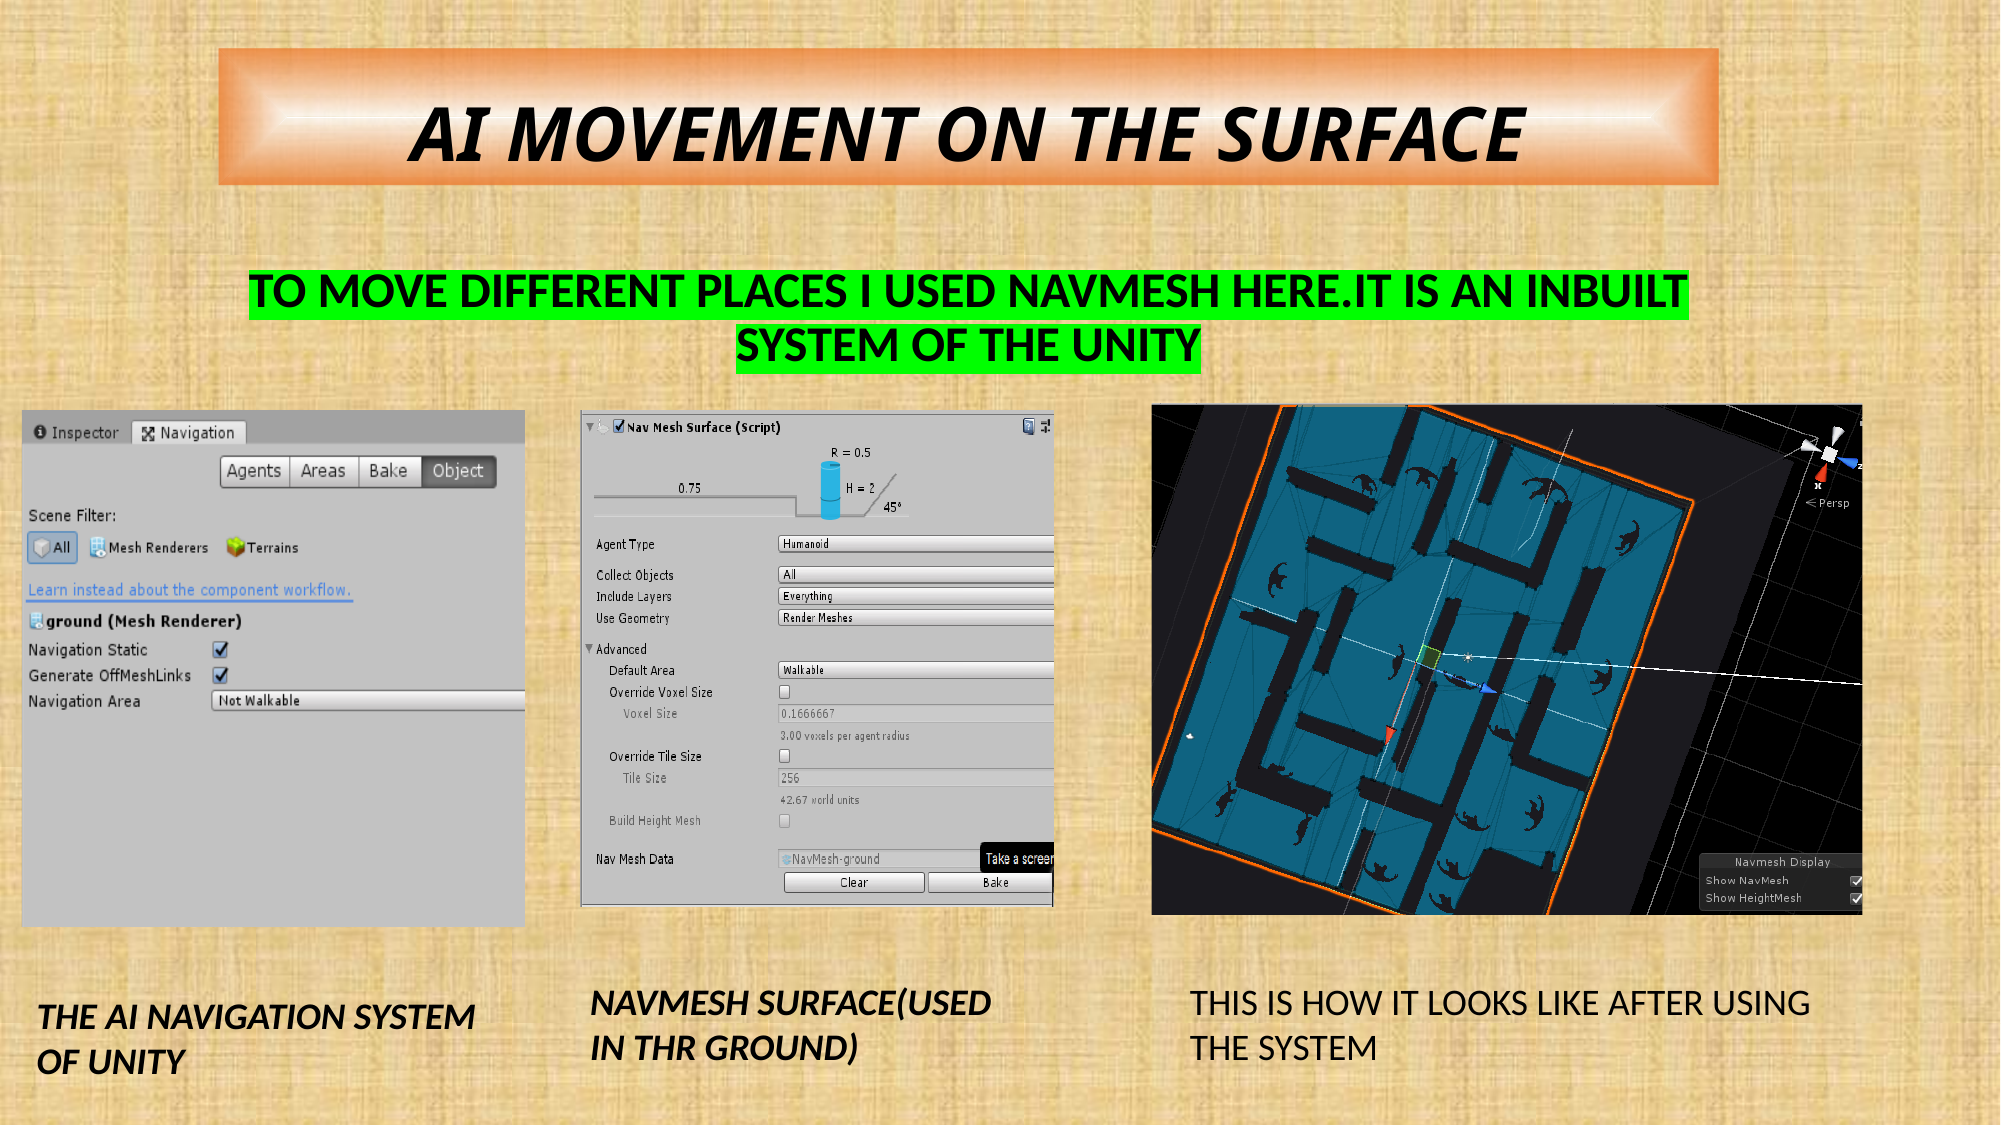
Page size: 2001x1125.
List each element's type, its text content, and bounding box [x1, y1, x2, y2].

subtitle TO MOVE DIFFERENT PLACES I USED NAVMESH HERE.IT IS AN INBUILT SYSTEM OF THE UNITY [218, 256, 1719, 432]
title AI MOVEMENT ON THE SURFACE [218, 48, 1719, 186]
text_box NAVMESH SURFACE(USED IN THR GROUND) [575, 970, 1046, 1076]
text_box THIS IS HOW IT LOOKS LIKE AFTER USING THE SYSTEM [1174, 970, 1863, 1076]
picture [0, 0, 2001, 1125]
text_box THE AI NAVIGATION SYSTEM OF UNITY [21, 984, 493, 1090]
